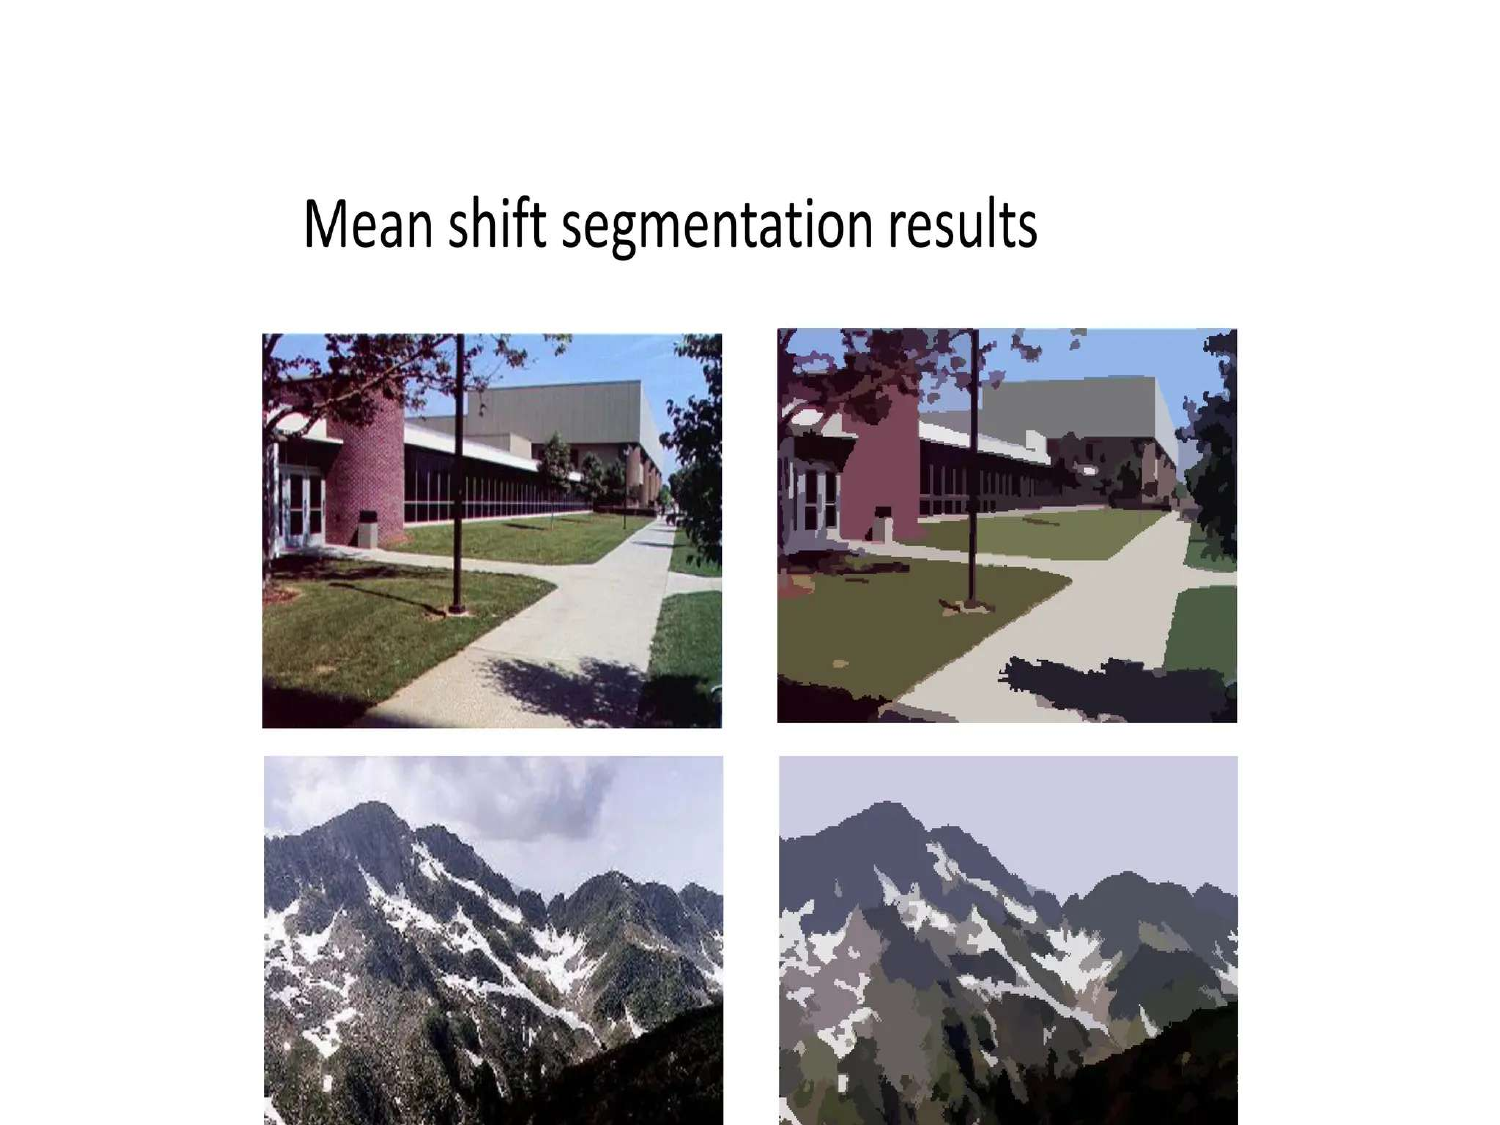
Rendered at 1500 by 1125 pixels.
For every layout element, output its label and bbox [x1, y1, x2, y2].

picture [0, 140, 1500, 1125]
